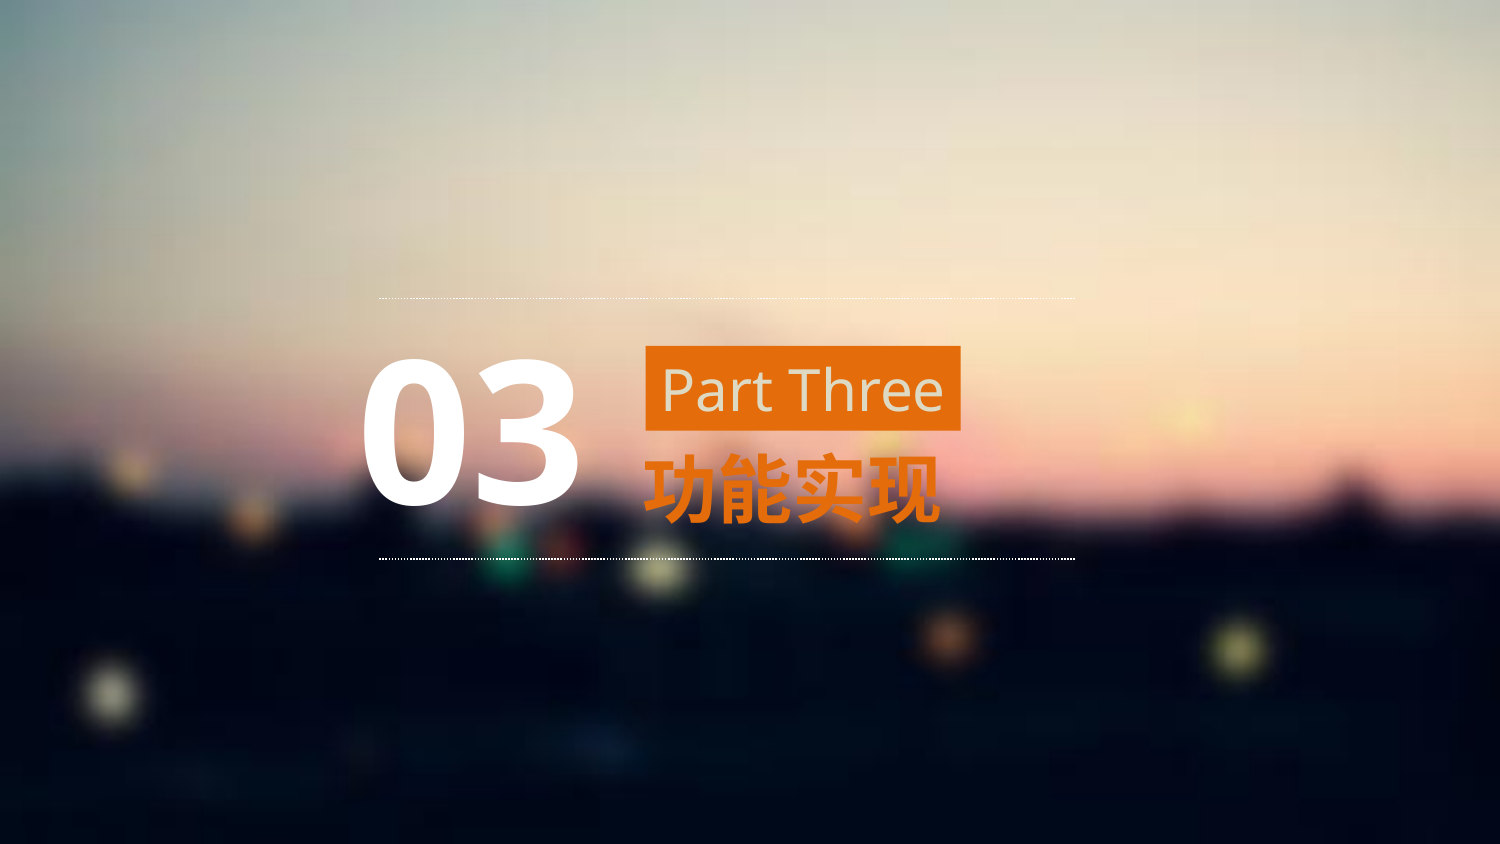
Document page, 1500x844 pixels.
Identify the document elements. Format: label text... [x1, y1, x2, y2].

text_box 03 [342, 297, 601, 553]
picture [0, 0, 1500, 844]
text_box Part Three [645, 345, 961, 431]
text_box 功能实现 [627, 434, 1092, 540]
